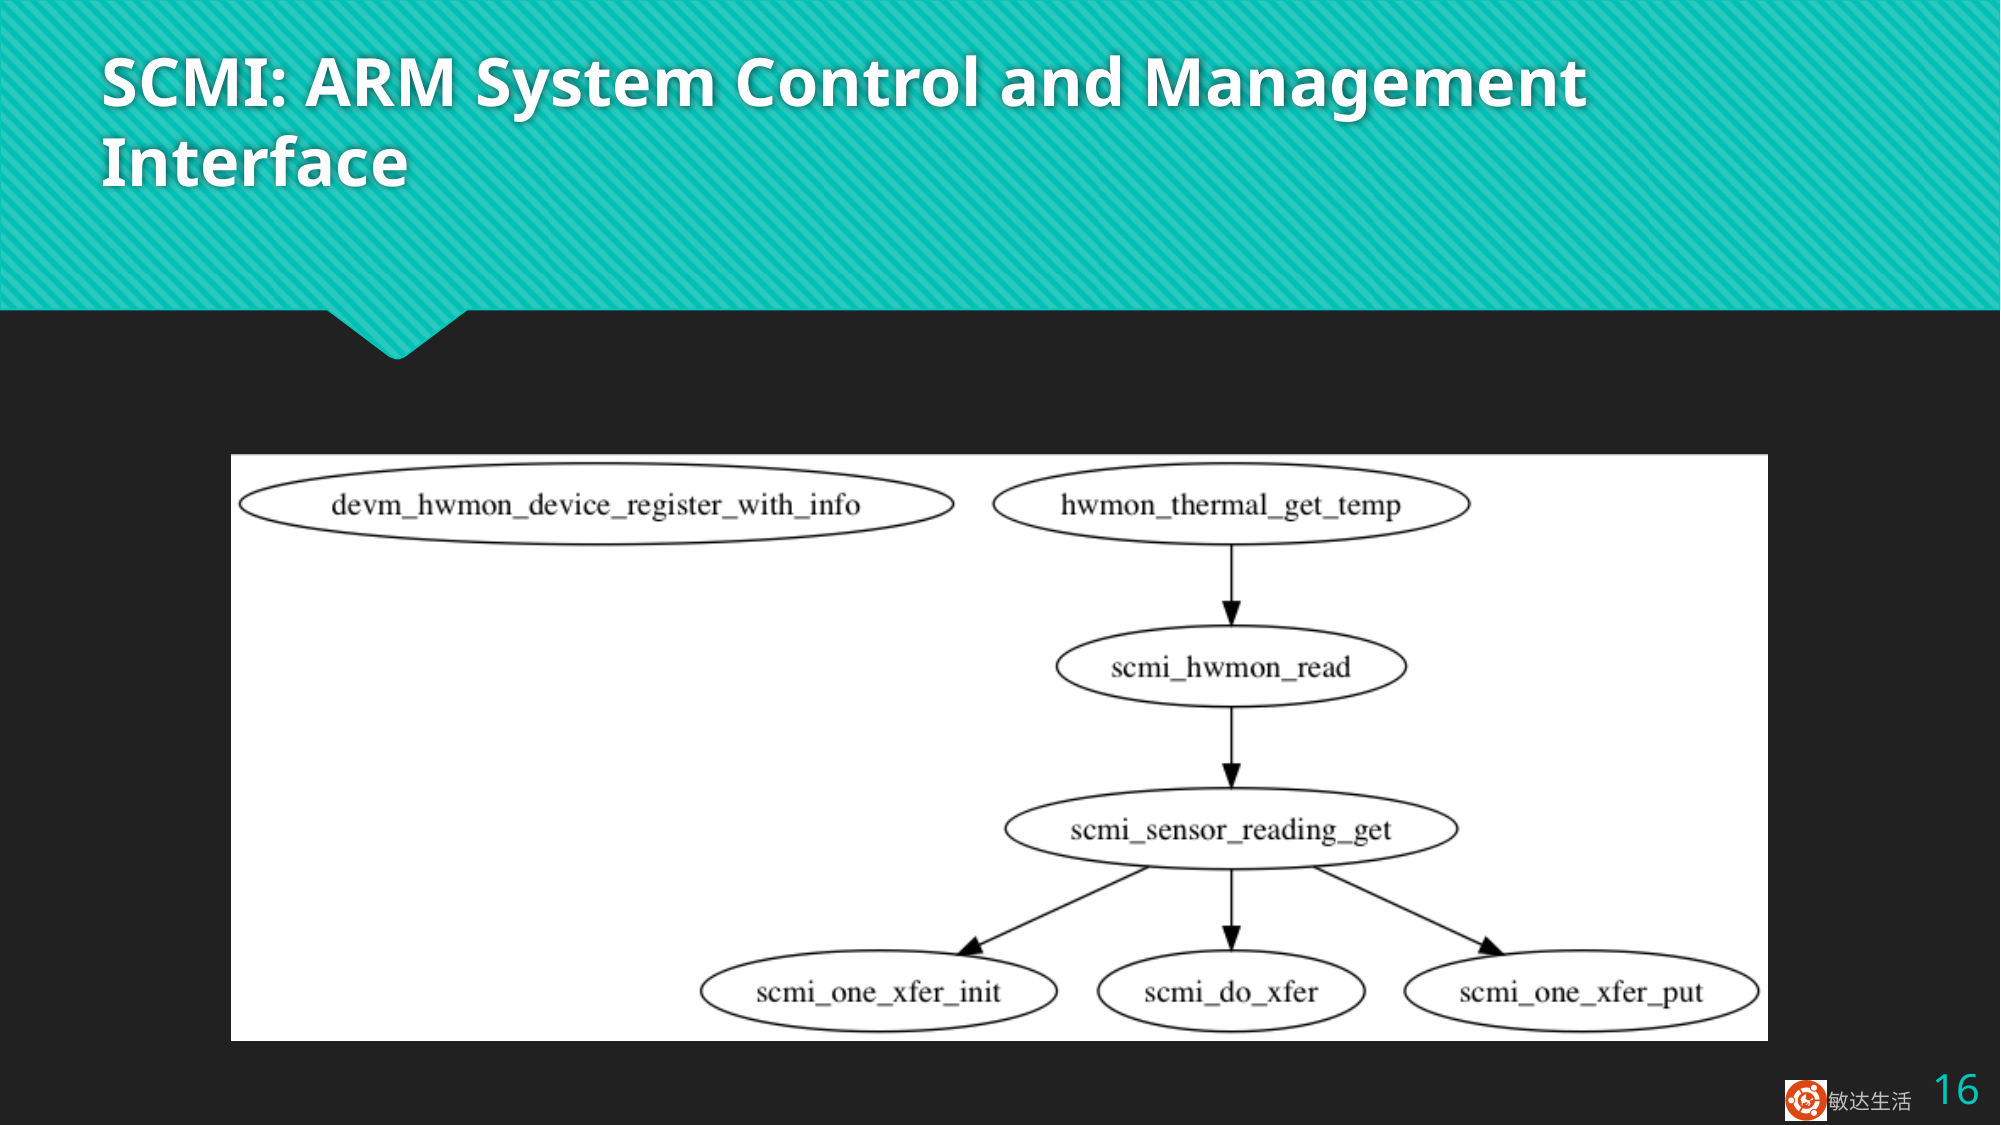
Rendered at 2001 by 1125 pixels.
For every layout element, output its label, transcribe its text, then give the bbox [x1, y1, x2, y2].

picture [1785, 1080, 1820, 1121]
title SCMI: ARM System Control and Management Interface [86, 108, 1914, 207]
slide_number 16 [1820, 1040, 1996, 1122]
picture [231, 453, 1769, 1041]
